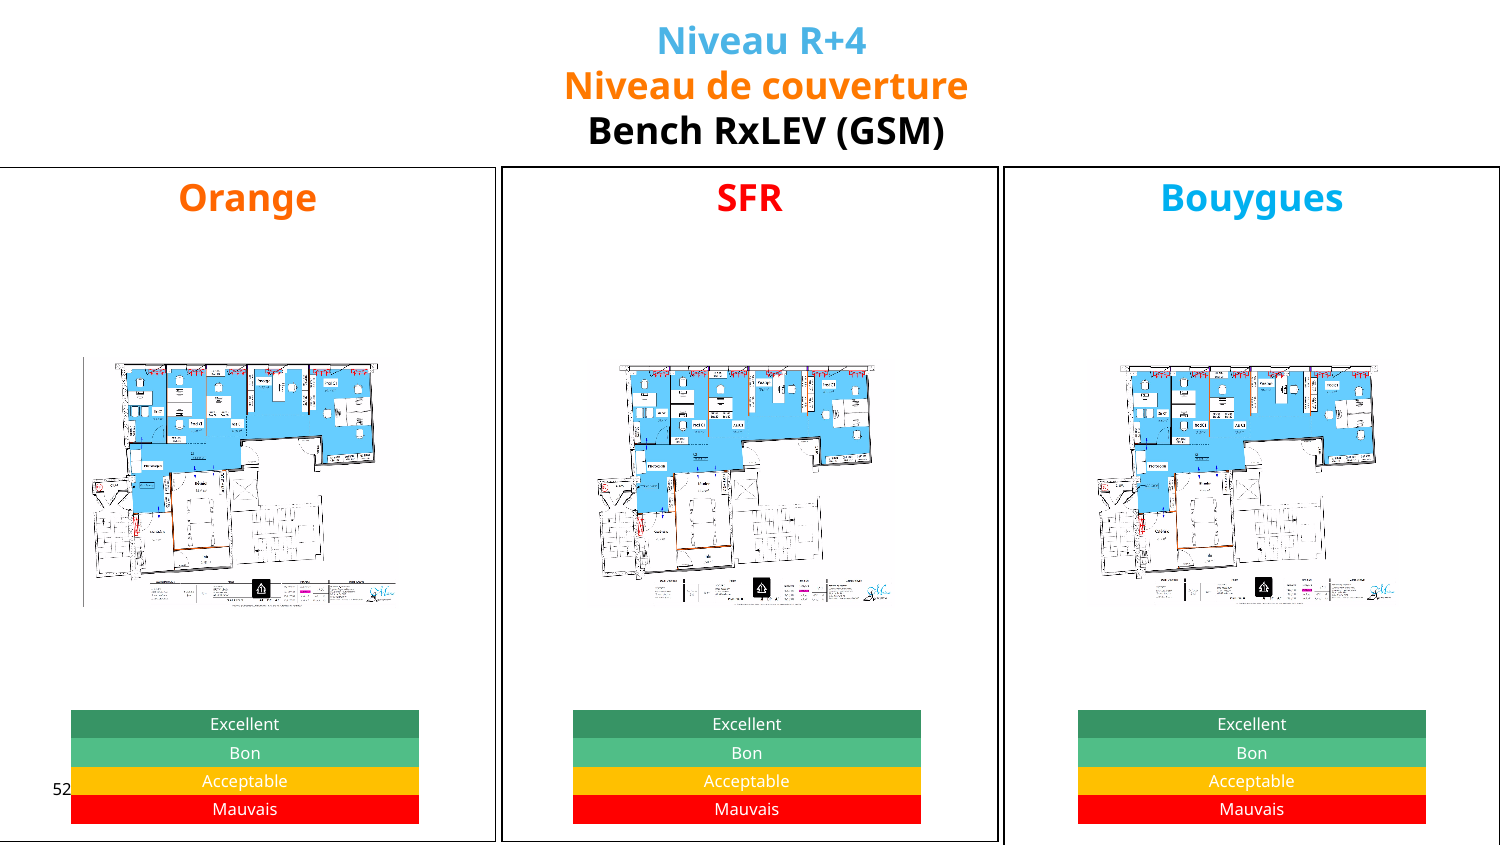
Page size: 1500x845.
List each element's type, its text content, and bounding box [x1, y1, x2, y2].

text_box [224, 293, 1276, 433]
text_box SFR [501, 167, 998, 293]
table_cell Acceptable [573, 767, 921, 795]
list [506, 327, 994, 611]
text_box Niveau R+4 Niveau de couverture Bench RxLEV (GSM) [187, 9, 1346, 125]
table_cell Bon [573, 738, 921, 767]
table_header Excellent [71, 710, 419, 738]
table_cell Mauvais [1078, 795, 1426, 824]
text_box Bouygues [1003, 613, 1500, 845]
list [4, 325, 493, 613]
table_cell Bon [71, 738, 419, 767]
text_box Bouygues [1003, 167, 1500, 332]
text_box SFR [501, 692, 998, 842]
text_box Orange [0, 167, 496, 328]
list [1008, 328, 1496, 611]
table_header Excellent [573, 710, 921, 738]
table_cell Acceptable [71, 767, 419, 795]
table_cell Acceptable [1078, 767, 1426, 795]
table_cell Mauvais [573, 795, 921, 824]
table_header Excellent [1078, 710, 1426, 738]
text_box [224, 433, 1276, 692]
table_cell Mauvais [71, 795, 419, 824]
text_box Orange [0, 616, 496, 842]
table_cell Bon [1078, 738, 1426, 767]
